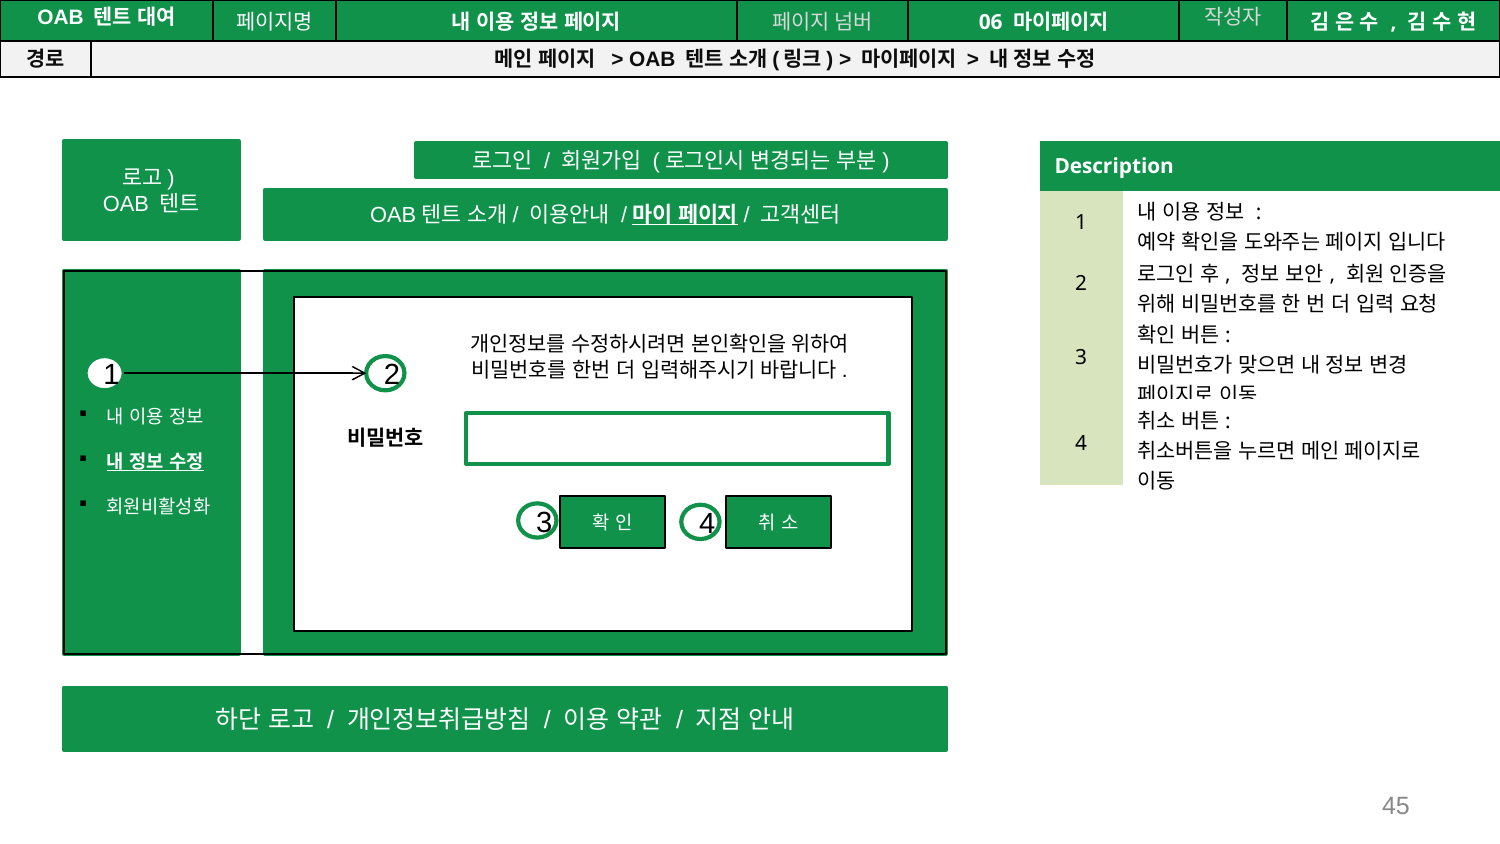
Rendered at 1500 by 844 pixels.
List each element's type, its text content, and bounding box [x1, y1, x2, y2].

table_header 작성자 [1180, 1, 1286, 40]
table_cell 확인 버튼: 비밀번호가 맞으면 내 정보 변경 페이지로 이동. [1123, 313, 1500, 399]
table_cell 경로 [1, 42, 90, 76]
table_cell 내 이용 정보 : 예약 확인을 도와주는 페이지 입니다 [1123, 191, 1500, 252]
table_header 06 마이페이지 [909, 1, 1178, 40]
table_cell 로그인 후, 정보 보안, 회원 인증을 위해 비밀번호를 한 번 더 입력 요청 [1123, 252, 1500, 313]
table_cell 메인 페이지 > OAB 텐트 소개(링크) > 마이페이지 > 내 정보 수정 [92, 42, 1499, 76]
table_cell 4 [1040, 399, 1123, 485]
table_header Description [1040, 141, 1500, 191]
table_header 내 이용 정보 페이지 [337, 1, 736, 40]
table_cell 2 [1040, 252, 1123, 313]
table_header 페이지명 [214, 1, 335, 40]
table_cell 1 [1040, 191, 1123, 252]
slide_number 45 [1074, 782, 1425, 827]
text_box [63, 140, 947, 751]
table_header 김 은 수 , 김 수 현 [1288, 1, 1499, 40]
table_header OAB 텐트 대여 [1, 1, 212, 40]
table_header 페이지 넘버 [738, 1, 907, 40]
table_cell 3 [1040, 313, 1123, 399]
table_cell 취소 버튼: 취소버튼을 누르면 메인 페이지로 이동 [1123, 399, 1500, 485]
